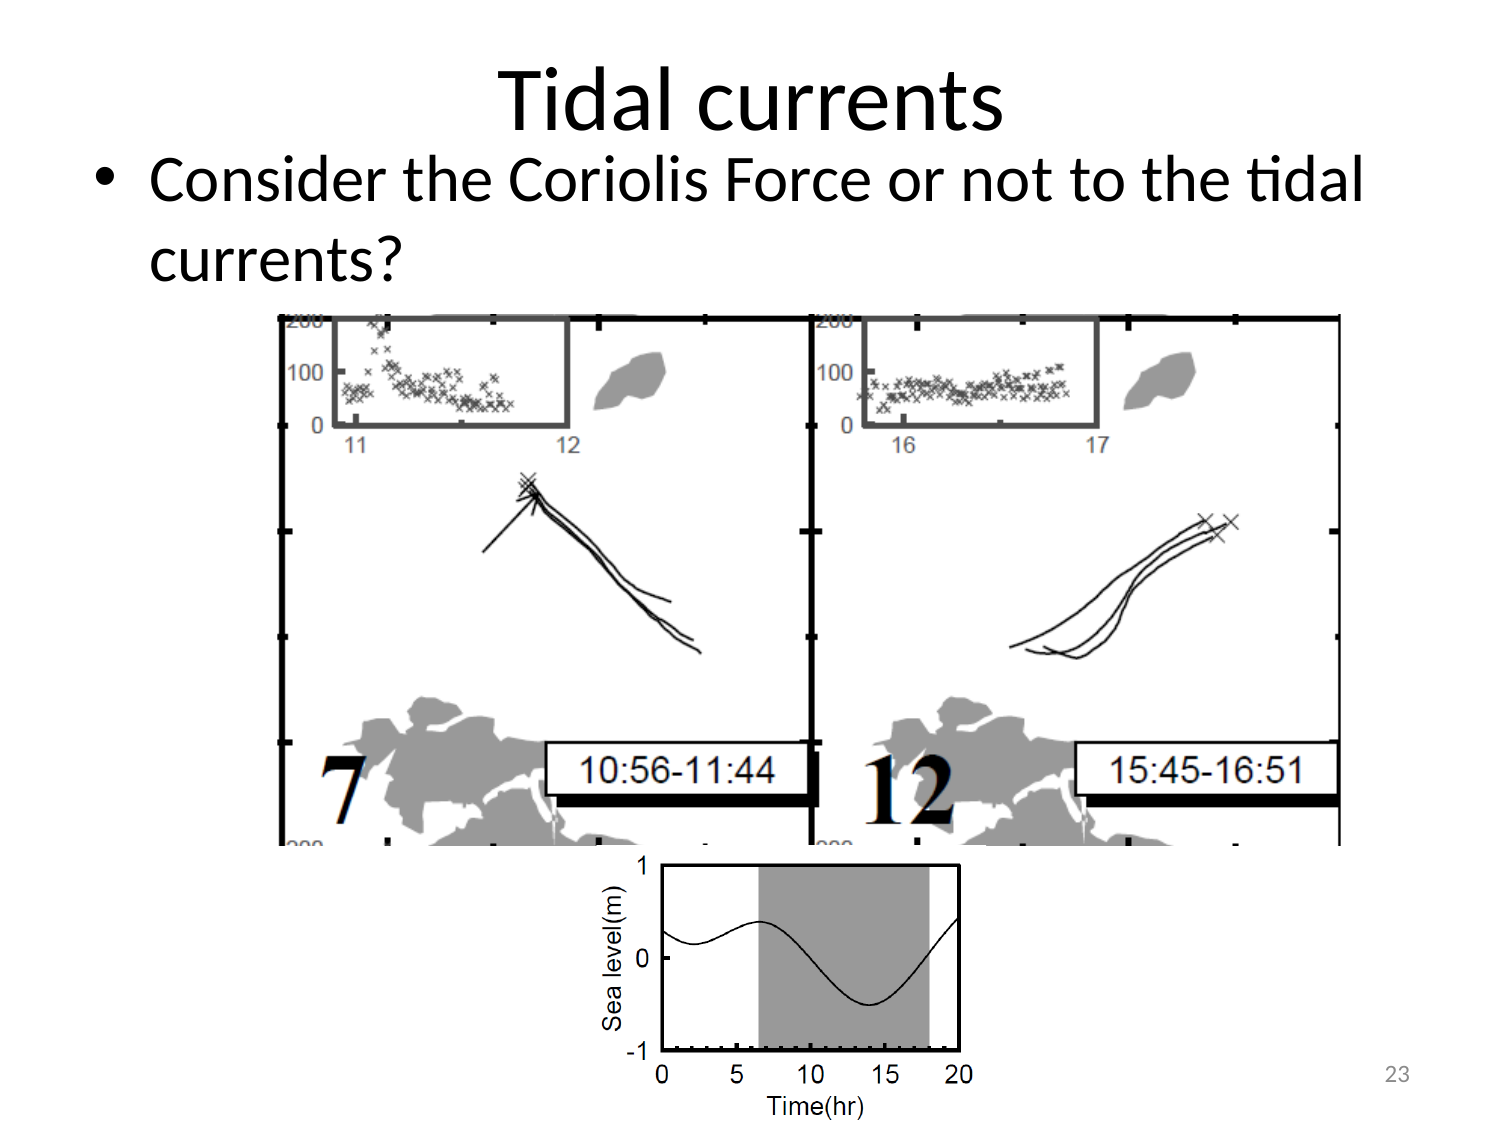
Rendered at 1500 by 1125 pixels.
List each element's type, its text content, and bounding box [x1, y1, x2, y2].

list Consider the Coriolis Force or not to the tidal currents? [78, 127, 1429, 871]
slide_number 23 [1074, 1042, 1425, 1103]
picture [277, 314, 1341, 1125]
title Tidal currents [76, 0, 1427, 188]
